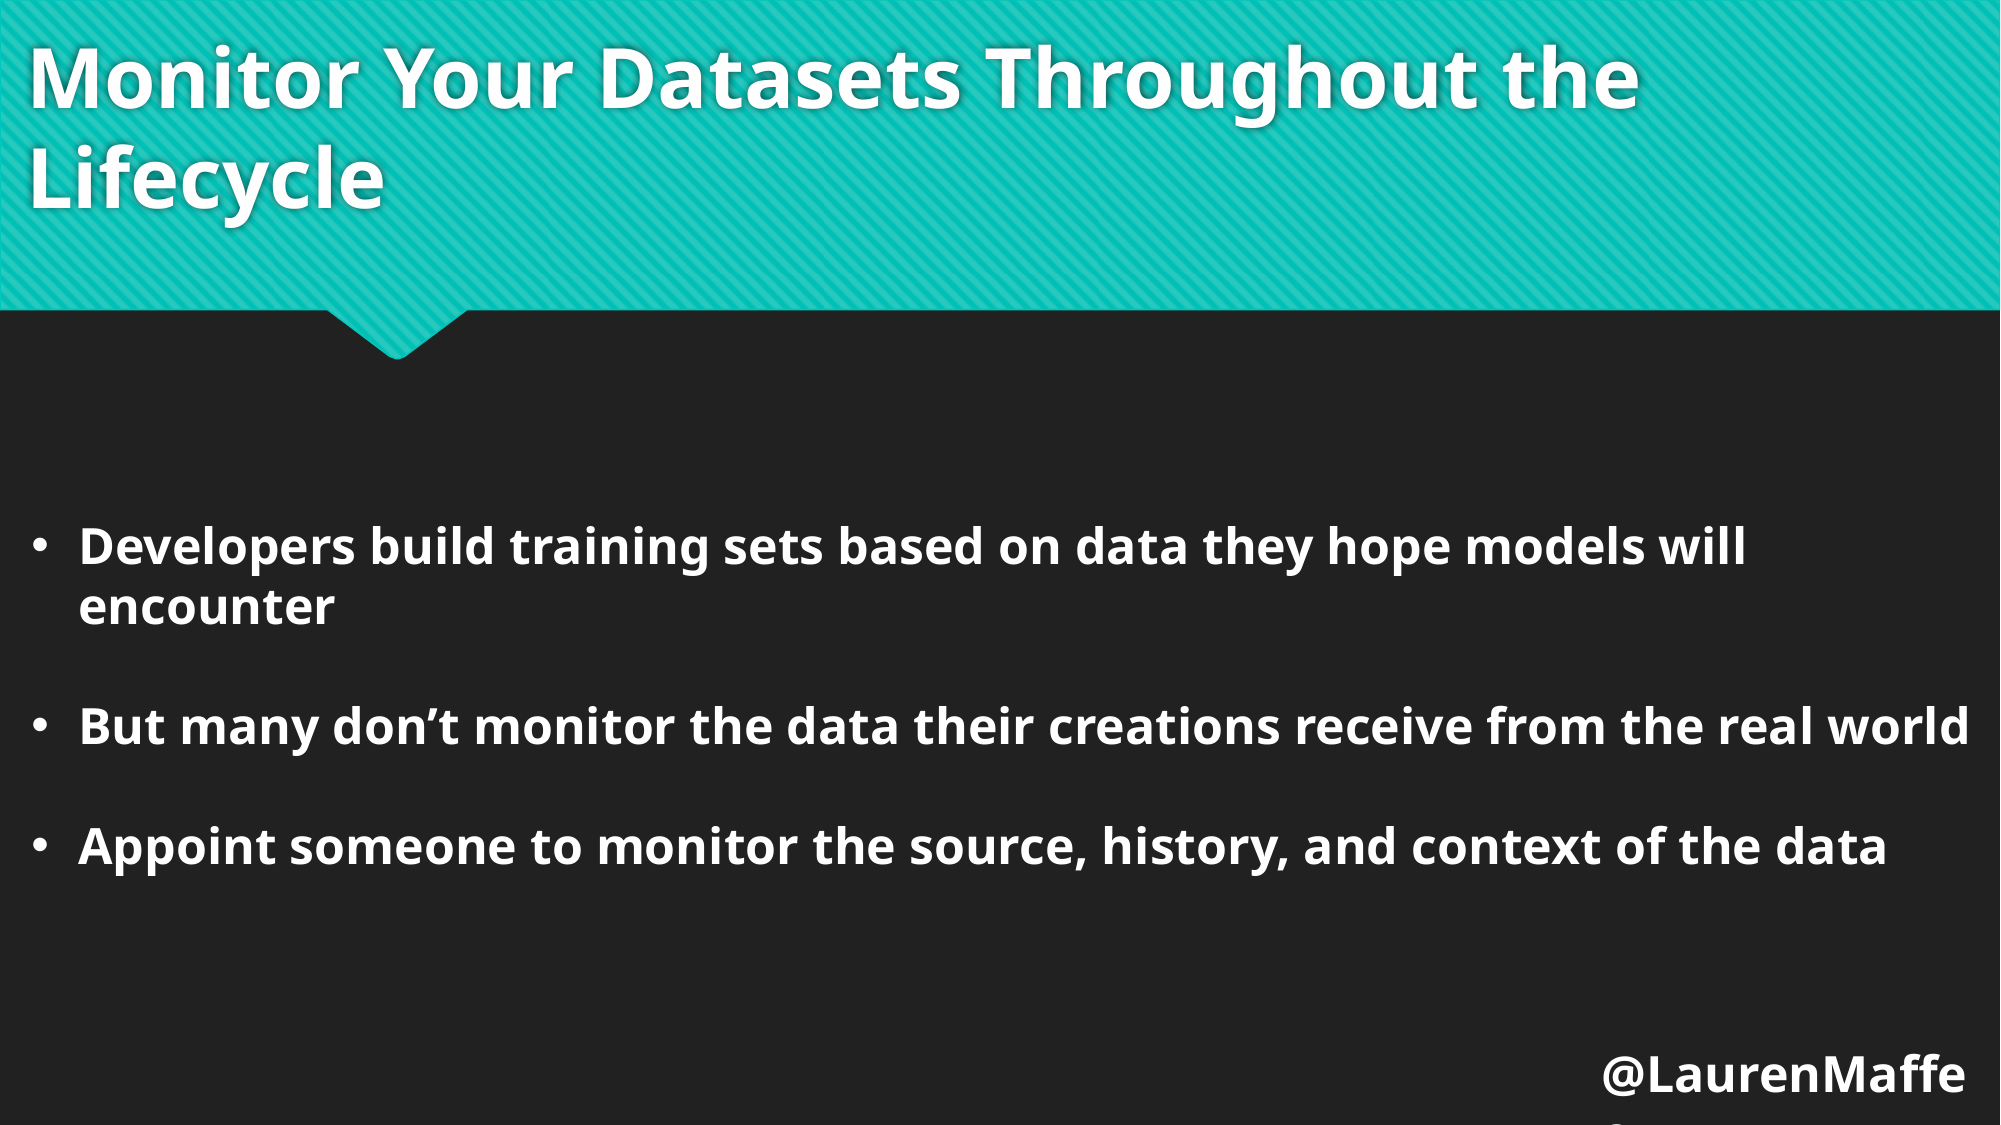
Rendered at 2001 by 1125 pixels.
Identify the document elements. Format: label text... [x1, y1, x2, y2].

picture [1, 1, 1999, 357]
title Monitor Your Datasets Throughout the Lifecycle [11, 73, 1952, 233]
text_box @LaurenMaffeo [1586, 1034, 1991, 1111]
text_box Developers build training sets based on data they hope models will encounter But many don’t monitor the data their creations receive from the real world Appoint someone to monitor the source, history, and context of the data [16, 506, 1999, 825]
